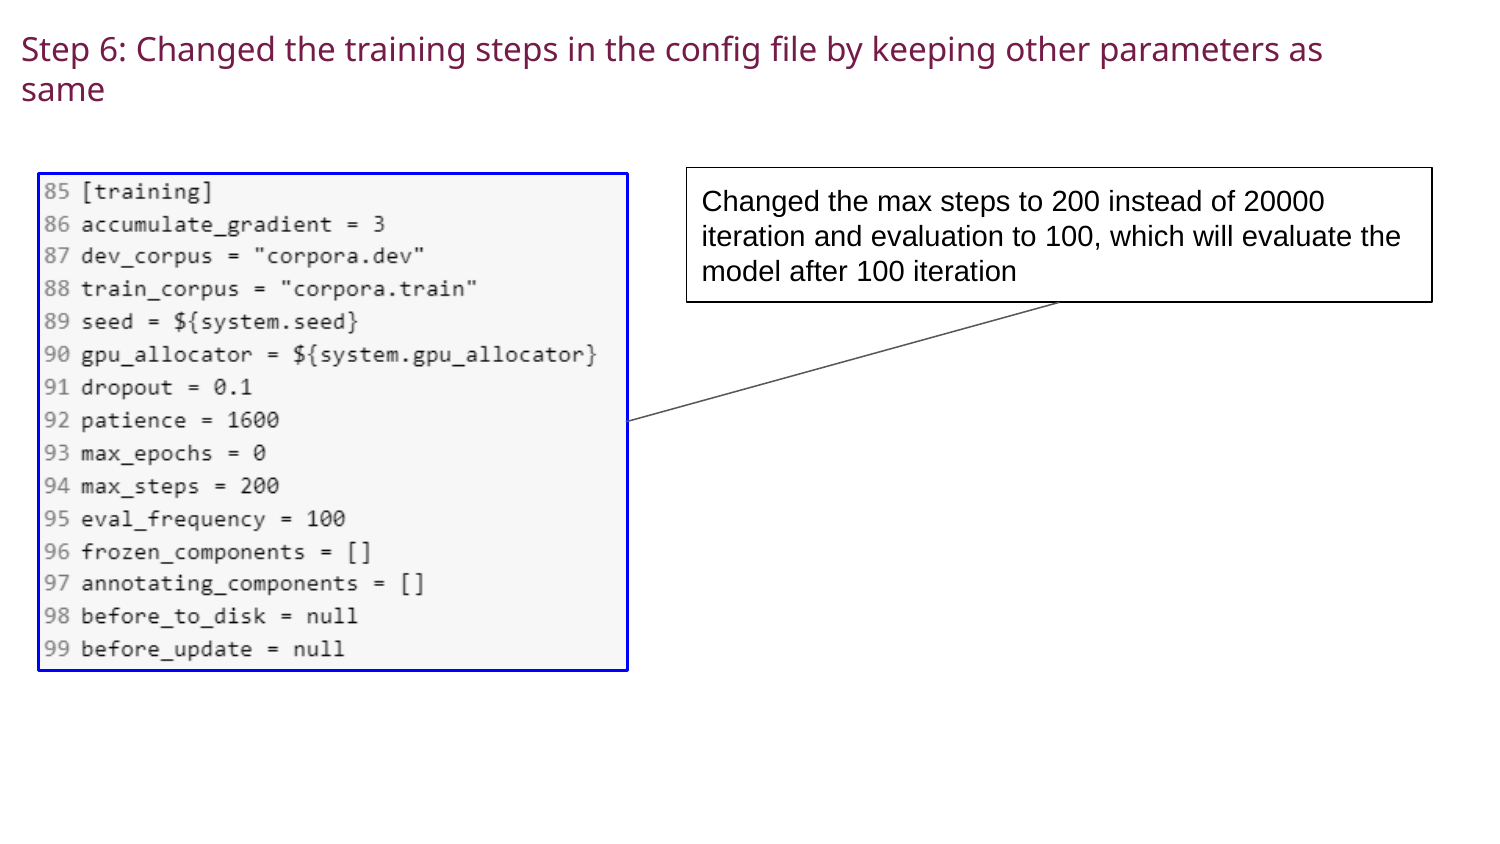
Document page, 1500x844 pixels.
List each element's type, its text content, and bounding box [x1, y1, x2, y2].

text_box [625, 303, 1060, 422]
text_box Changed the max steps to 200 instead of 20000 iteration and evaluation to 100, which will evaluate the model after 100 iteration [686, 167, 1432, 303]
picture [39, 174, 626, 669]
text_box Step 6: Changed the training steps in the config file by keeping other parameters as same [5, 12, 1362, 123]
